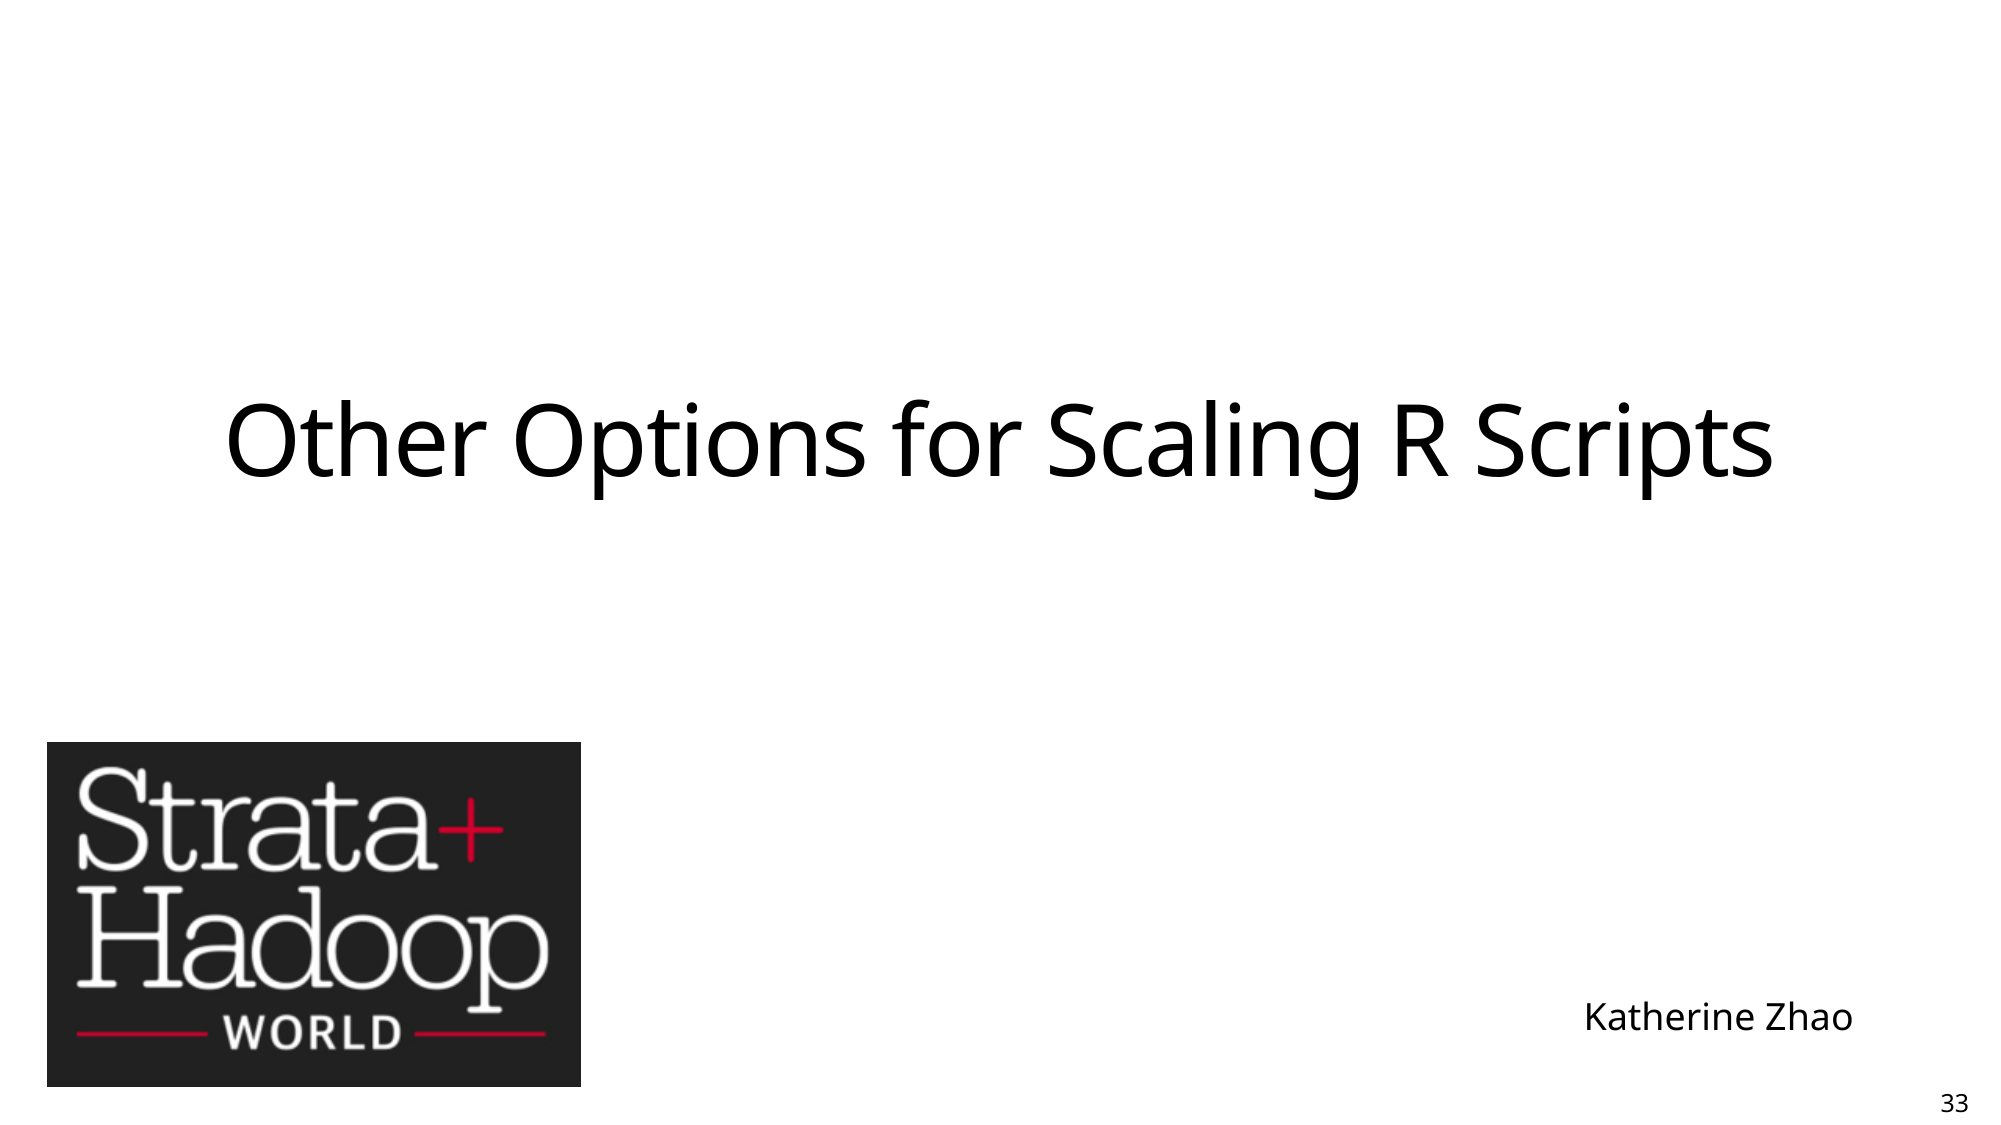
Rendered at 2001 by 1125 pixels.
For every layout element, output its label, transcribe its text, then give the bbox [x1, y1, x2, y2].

picture [47, 742, 581, 1087]
text_box Katherine Zhao [1568, 985, 1869, 1046]
title Other Options for Scaling R Scripts [0, 358, 2000, 513]
text_box 33 [1925, 1079, 2000, 1125]
